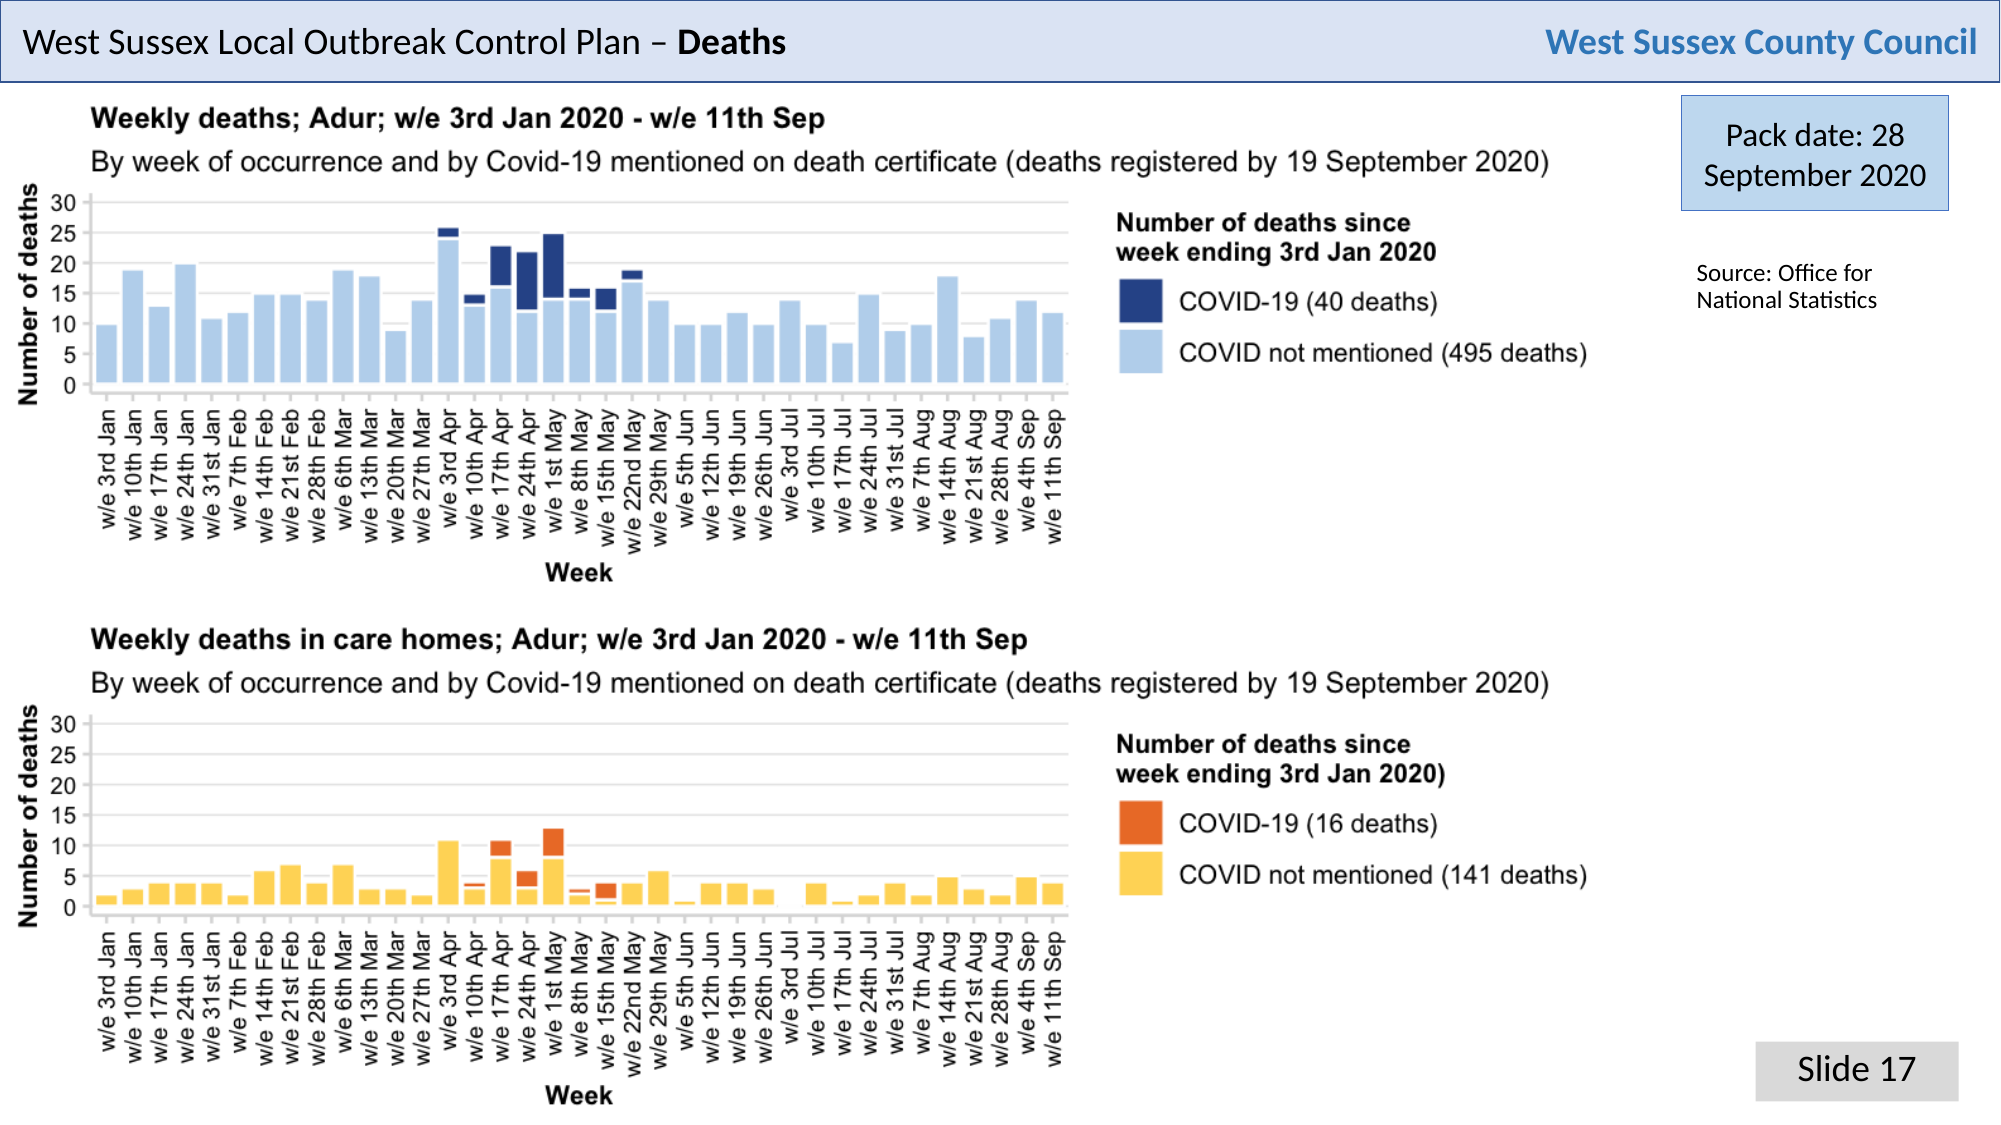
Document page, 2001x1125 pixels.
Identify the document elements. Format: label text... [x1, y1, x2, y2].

picture [3, 91, 1619, 602]
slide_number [1681, 95, 1949, 211]
list Source: Office for National Statistics [1681, 252, 1959, 289]
picture [3, 612, 1619, 1125]
list Slide 17 [1755, 1041, 1959, 1102]
